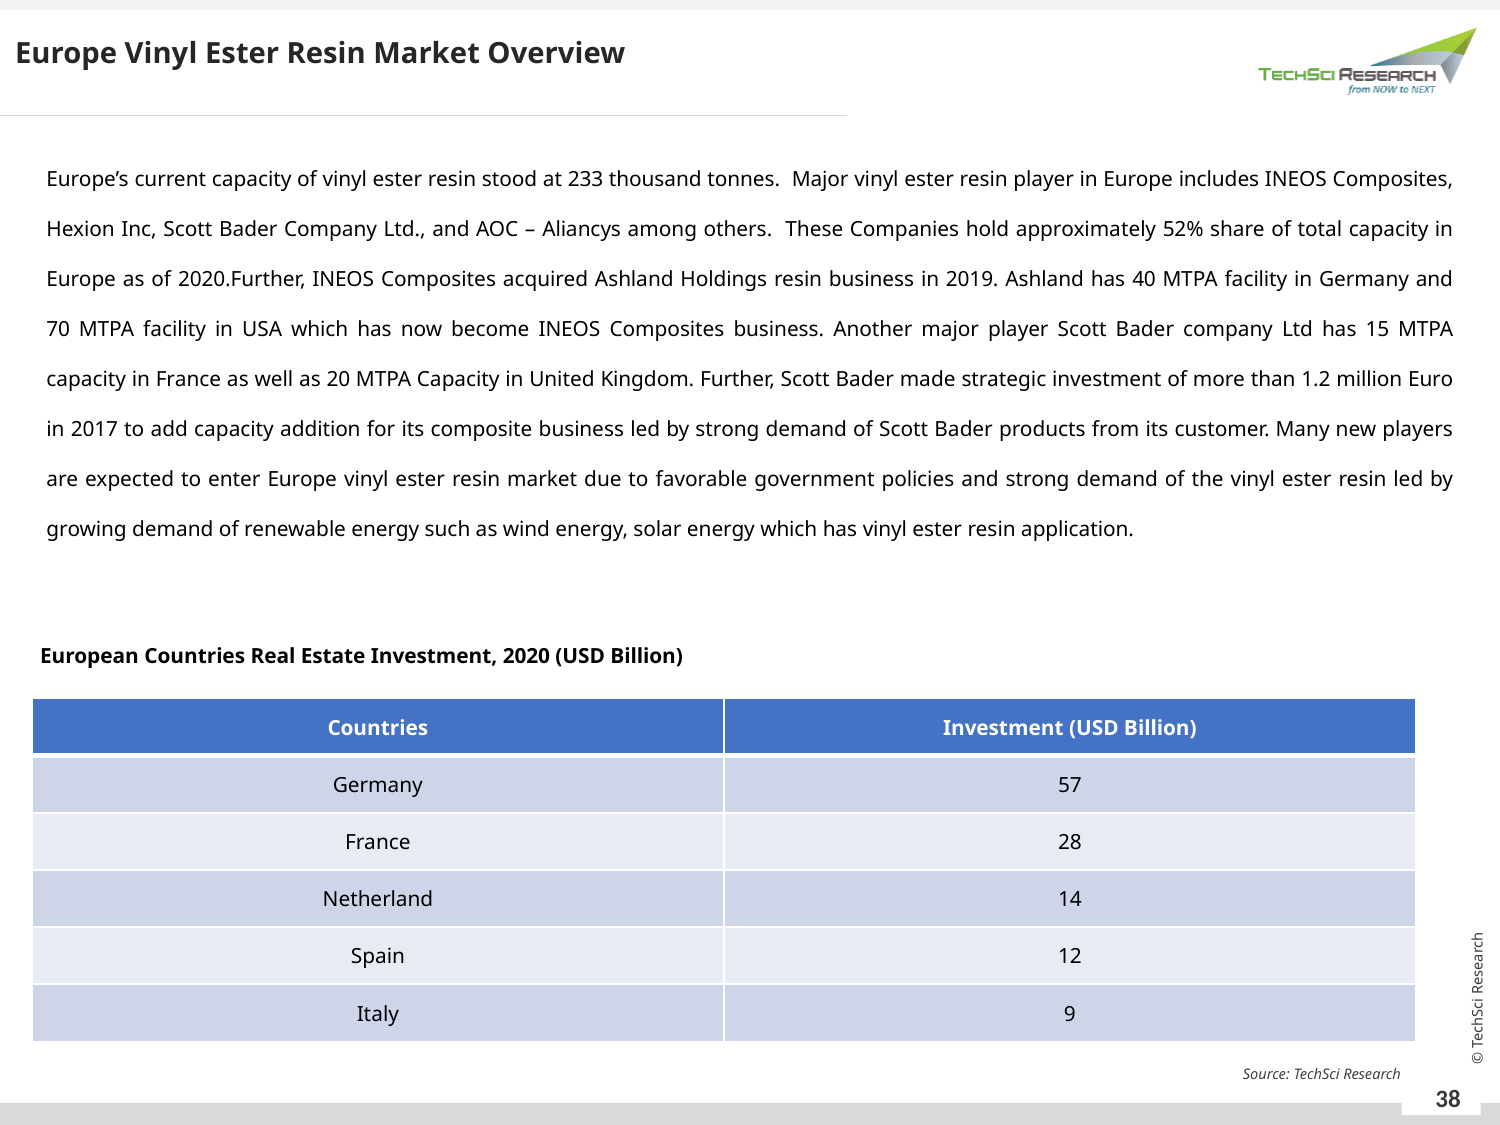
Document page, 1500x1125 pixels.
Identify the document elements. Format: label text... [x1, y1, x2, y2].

table_header Countries [33, 699, 723, 753]
table_cell 9 [725, 985, 1415, 1041]
table_cell 28 [725, 814, 1415, 869]
table_cell France [33, 814, 723, 869]
picture [1257, 27, 1477, 96]
text_box Europe’s current capacity of vinyl ester resin stood at 233 thousand tonnes. Major vinyl ester resin player in Europe includes INEOS Composites, Hexion Inc, Scott Bader Company Ltd., and AOC – Aliancys among others. These Companies hold approximately 52% share of total capacity in Europe as of 2020.Further, INEOS Composites acquired Ashland Holdings resin business in 2019. Ashland has 40 MTPA facility in Germany and 70 MTPA facility in USA which has now become INEOS Composites business. Another major player Scott Bader company Ltd has 15 MTPA capacity in France as well as 20 MTPA Capacity in United Kingdom. Further, Scott Bader made strategic investment of more than 1.2 million Euro in 2017 to add capacity addition for its composite business led by strong demand of Scott Bader products from its customer. Many new players are expected to enter Europe vinyl ester resin market due to favorable government policies and strong demand of the vinyl ester resin led by growing demand of renewable energy such as wind energy, solar energy which has vinyl ester resin application. [31, 133, 1469, 548]
text_box European Countries Real Estate Investment, 2020 (USD Billion) [25, 622, 977, 675]
list Europe Vinyl Ester Resin Market Overview [0, 30, 1003, 106]
table_cell 14 [725, 871, 1415, 926]
table_cell Spain [33, 928, 723, 983]
table_header Investment (USD Billion) [725, 699, 1415, 753]
table_cell Germany [33, 758, 723, 812]
table_cell 12 [725, 928, 1415, 983]
table_cell 57 [725, 758, 1415, 812]
table_cell Netherland [33, 871, 723, 926]
table_cell Italy [33, 985, 723, 1041]
text_box Source: TechSci Research [1159, 1057, 1416, 1090]
